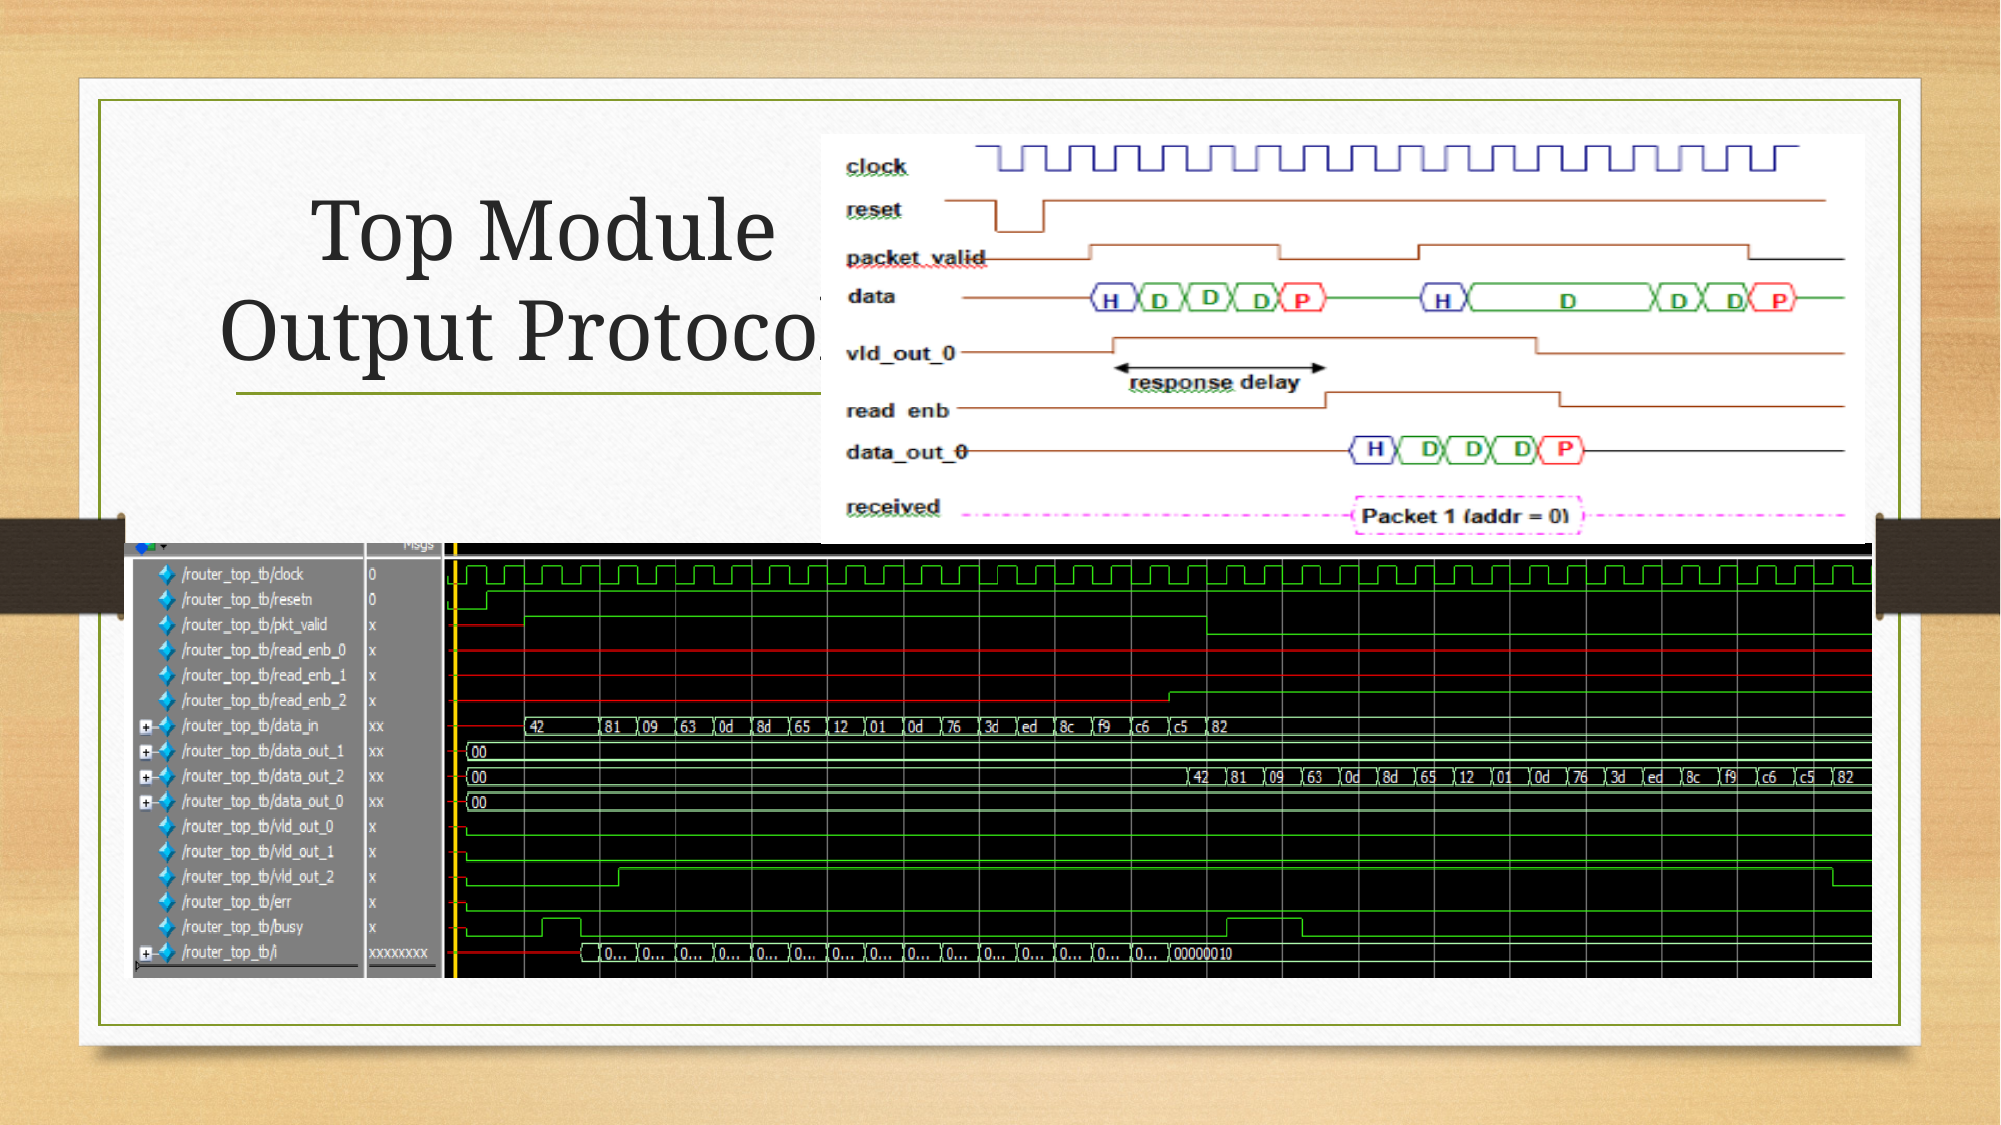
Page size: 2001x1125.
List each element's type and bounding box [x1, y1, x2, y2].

picture [821, 134, 1865, 544]
text_box [0, 0, 2000, 1125]
list [124, 543, 1873, 978]
